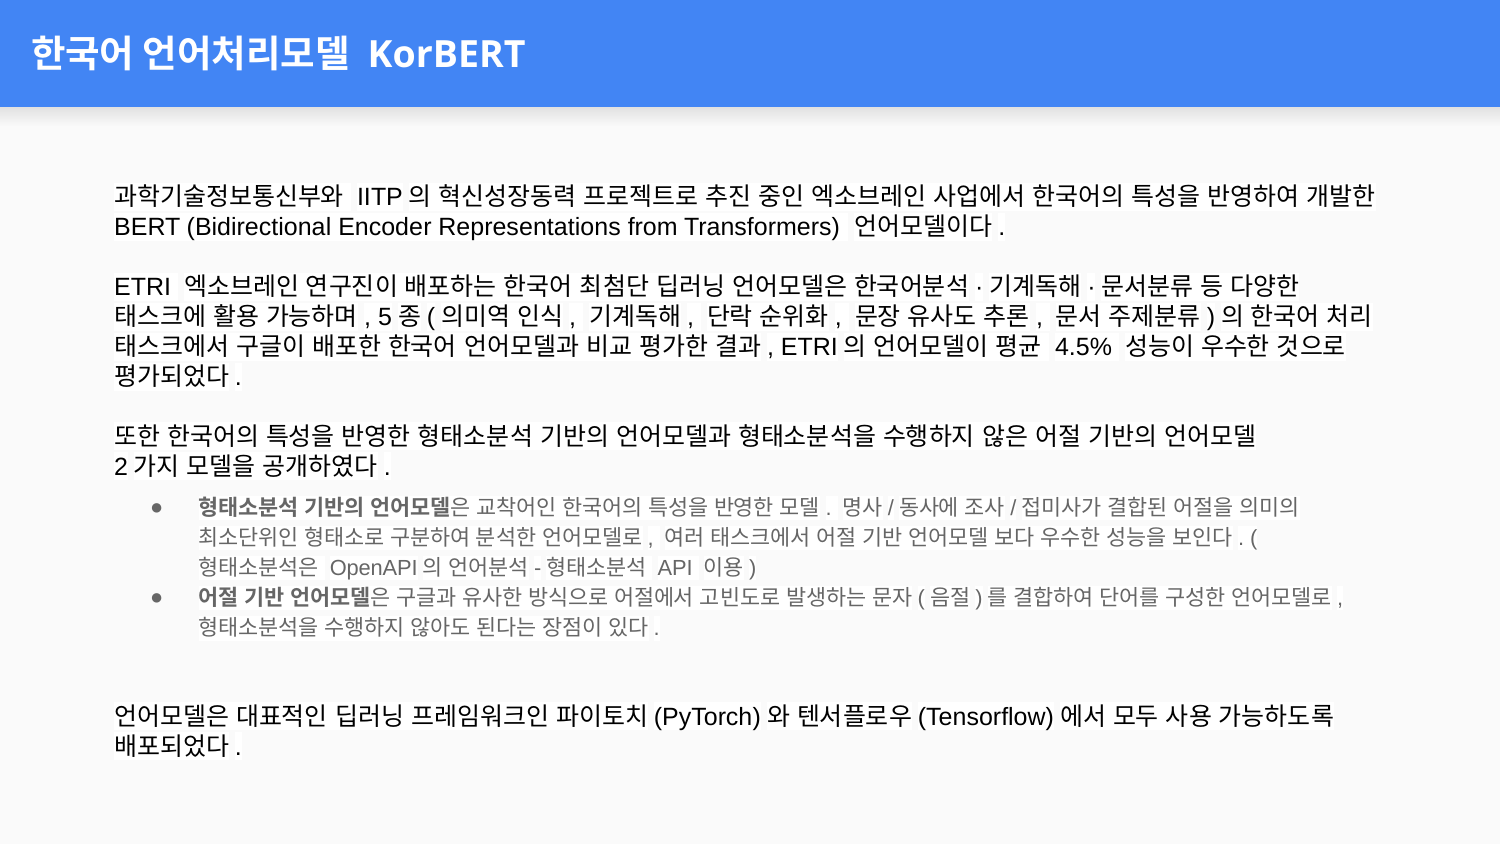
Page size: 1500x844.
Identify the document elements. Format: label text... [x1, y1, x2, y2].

text_box 형태소분석 기반의 언어모델은 교착어인 한국어의 특성을 반영한 모델. 명사/동사에 조사/접미사가 결합된 어절을 의미의 최소단위인 형태소로 구분하여 분석한 언어모델로, 여러 태스크에서 어절 기반 언어모델 보다 우수한 성능을 보인다. (형태소분석은 OpenAPI의 언어분석-형태소분석 API 이용) 어절 기반 언어모델은 구글과 유사한 방식으로 어절에서 고빈도로 발생하는 문자(음절)를 결합하여 단어를 구성한 언어모델로, 형태소분석을 수행하지 않아도 된다는 장점이 있다. [108, 474, 1372, 641]
text_box 과학기술정보통신부와 IITP의 혁신성장동력 프로젝트로 추진 중인 엑소브레인 사업에서 한국어의 특성을 반영하여 개발한 BERT (Bidirectional Encoder Representations from Transformers) 언어모델이다. ETRI 엑소브레인 연구진이 배포하는 한국어 최첨단 딥러닝 언어모델은 한국어분석·기계독해·문서분류 등 다양한 태스크에 활용 가능하며, 5종(의미역 인식, 기계독해, 단락 순위화, 문장 유사도 추론, 문서 주제분류)의 한국어 처리 태스크에서 구글이 배포한 한국어 언어모델과 비교 평가한 결과, ETRI의 언어모델이 평균 4.5% 성능이 우수한 것으로 평가되었다. 또한 한국어의 특성을 반영한 형태소분석 기반의 언어모델과 형태소분석을 수행하지 않은 어절 기반의 언어모델 2가지 모델을 공개하였다. 언어모델은 대표적인 딥러닝 프레임워크인 파이토치(PyTorch)와 텐서플로우(Tensorflow)에서 모두 사용 가능하도록 배포되었다. [99, 150, 1398, 831]
title 한국어 언어처리모델 KorBERT [16, 2, 1464, 102]
